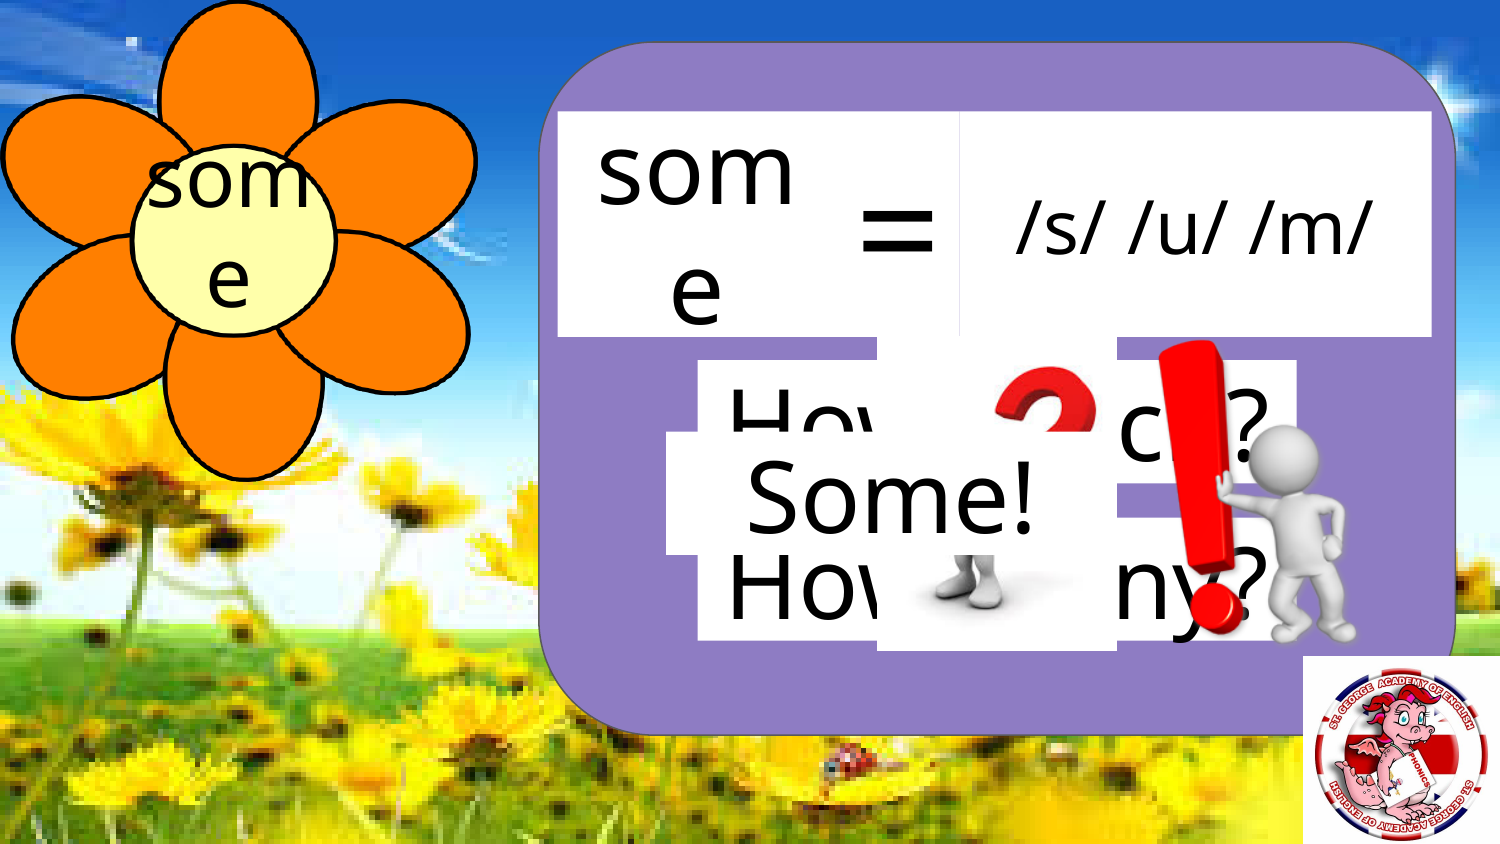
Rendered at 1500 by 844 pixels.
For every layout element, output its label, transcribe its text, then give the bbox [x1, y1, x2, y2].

text_box = [837, 111, 960, 337]
text_box /s/ /u/ /m/ [960, 111, 1432, 337]
text_box [538, 41, 1456, 736]
text_box How much? [697, 360, 871, 431]
text_box some [557, 111, 837, 337]
text_box How many? [697, 555, 871, 641]
picture [0, 0, 1500, 844]
text_box Some! [666, 431, 871, 555]
